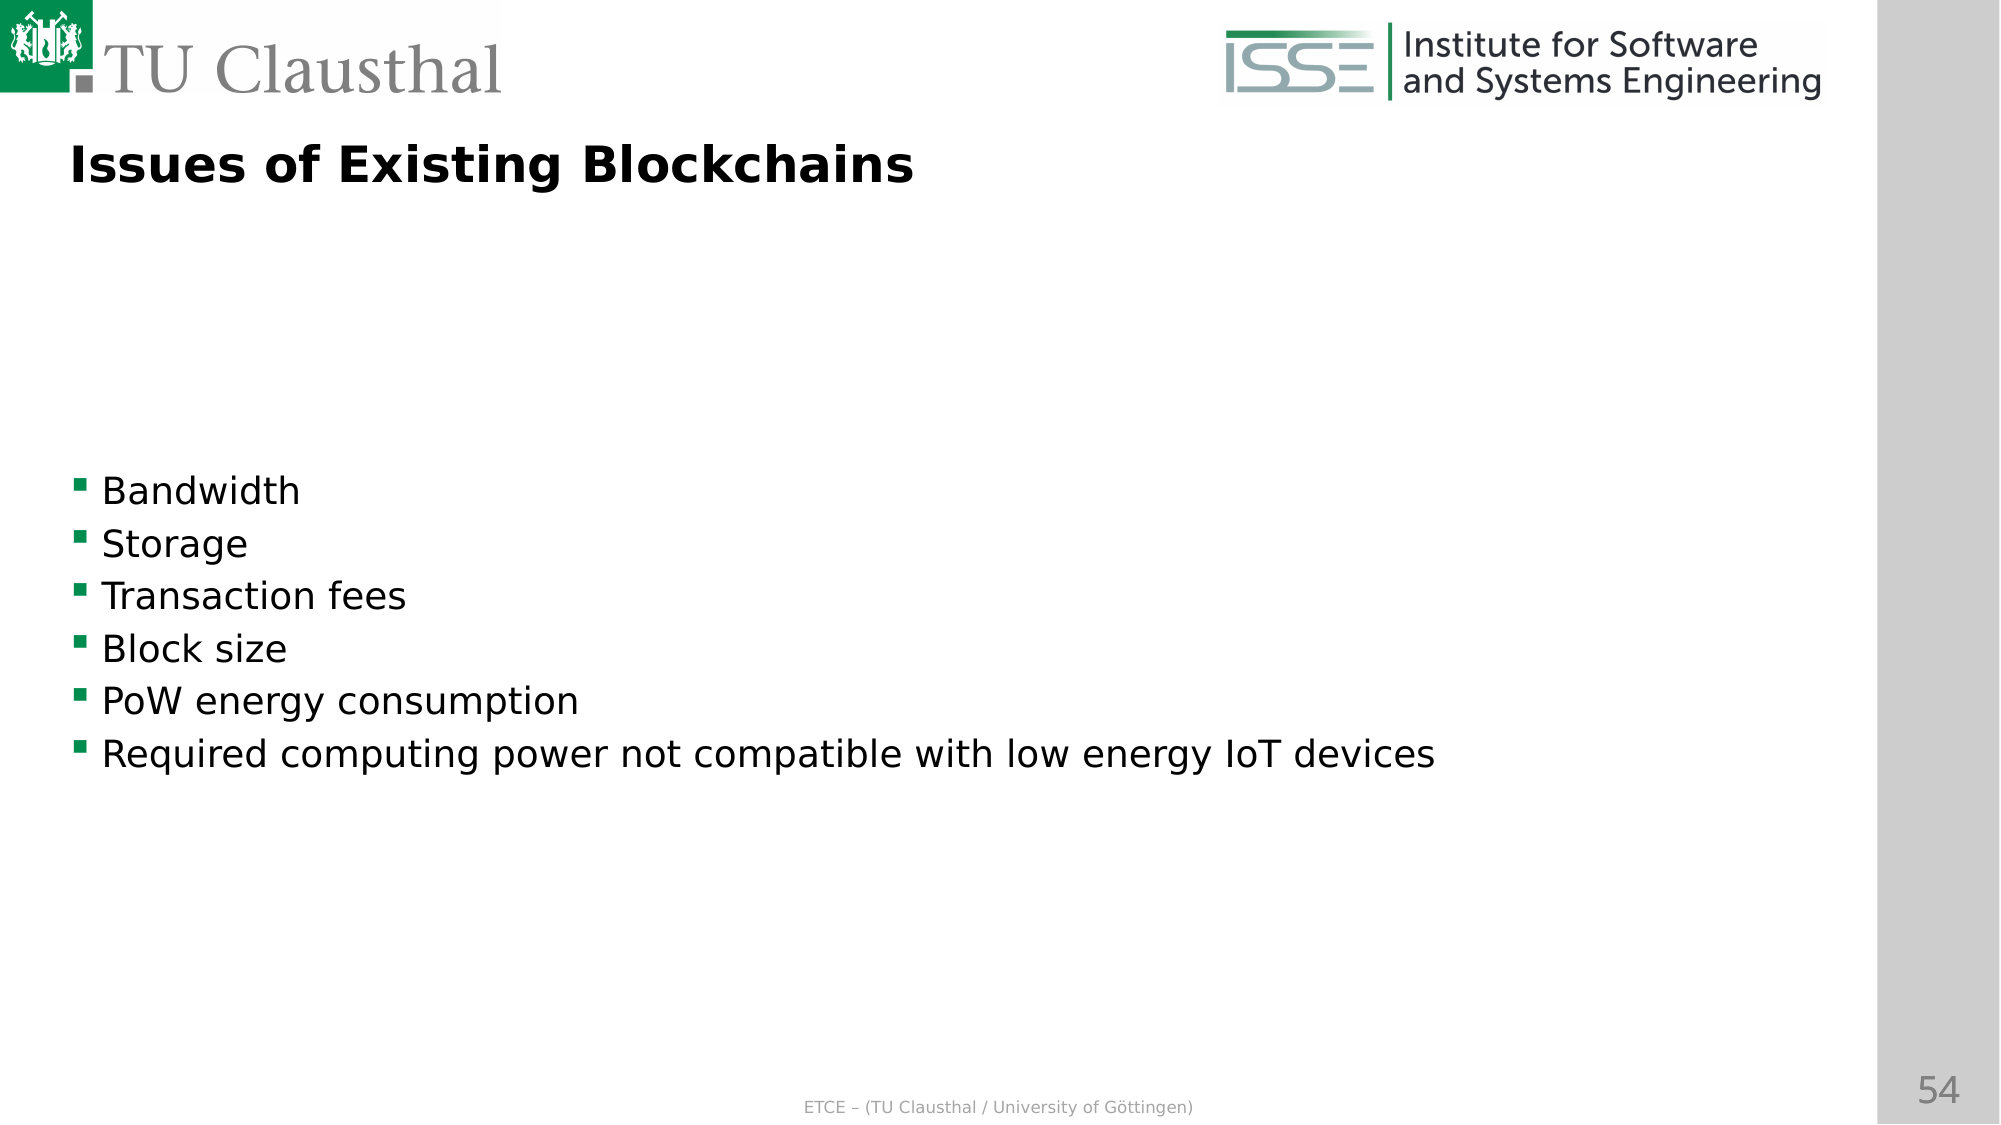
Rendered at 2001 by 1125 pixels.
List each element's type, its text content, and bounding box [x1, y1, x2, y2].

picture [0, 0, 501, 93]
text_box Issues of Existing Blockchains [54, 125, 1818, 208]
text_box Bandwidth Storage Transaction fees Block size PoW energy consumption Required computing power not compatible with low energy IoT devices [54, 208, 1818, 1034]
picture [1218, 22, 1826, 107]
